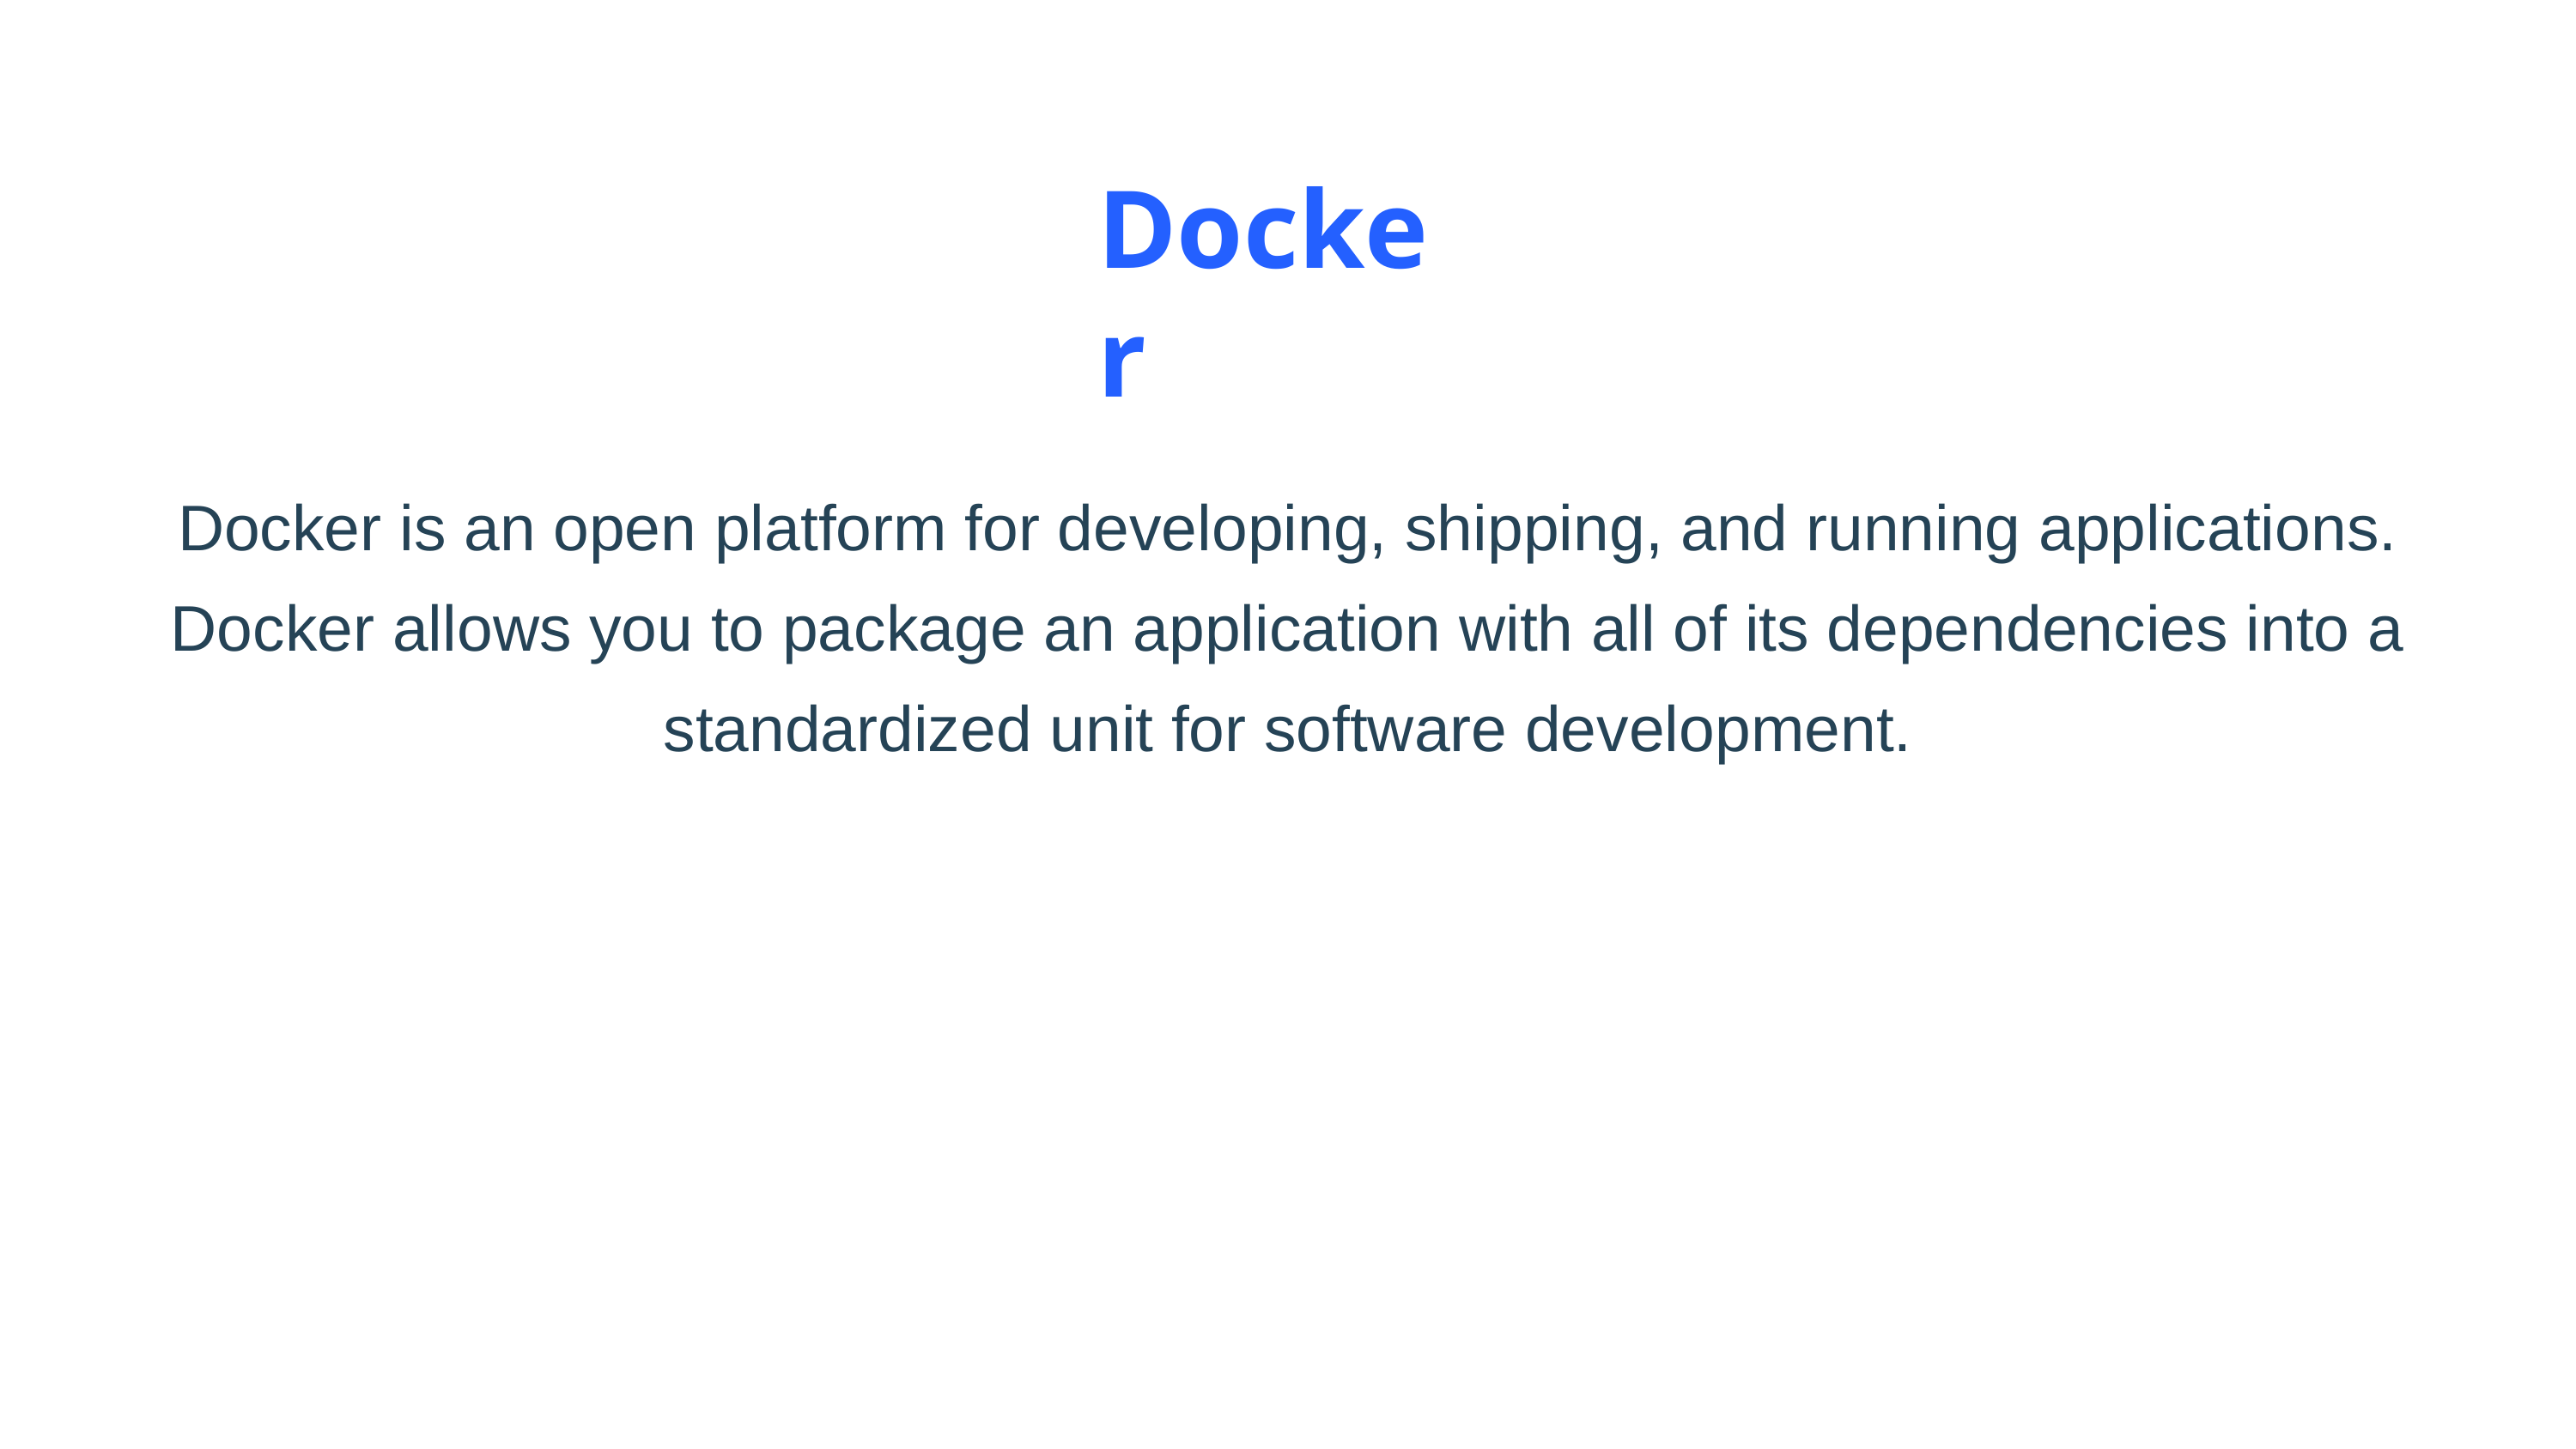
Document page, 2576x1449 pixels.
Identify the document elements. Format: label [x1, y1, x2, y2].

text_box [1097, 210, 1453, 293]
text_box [110, 295, 2466, 961]
